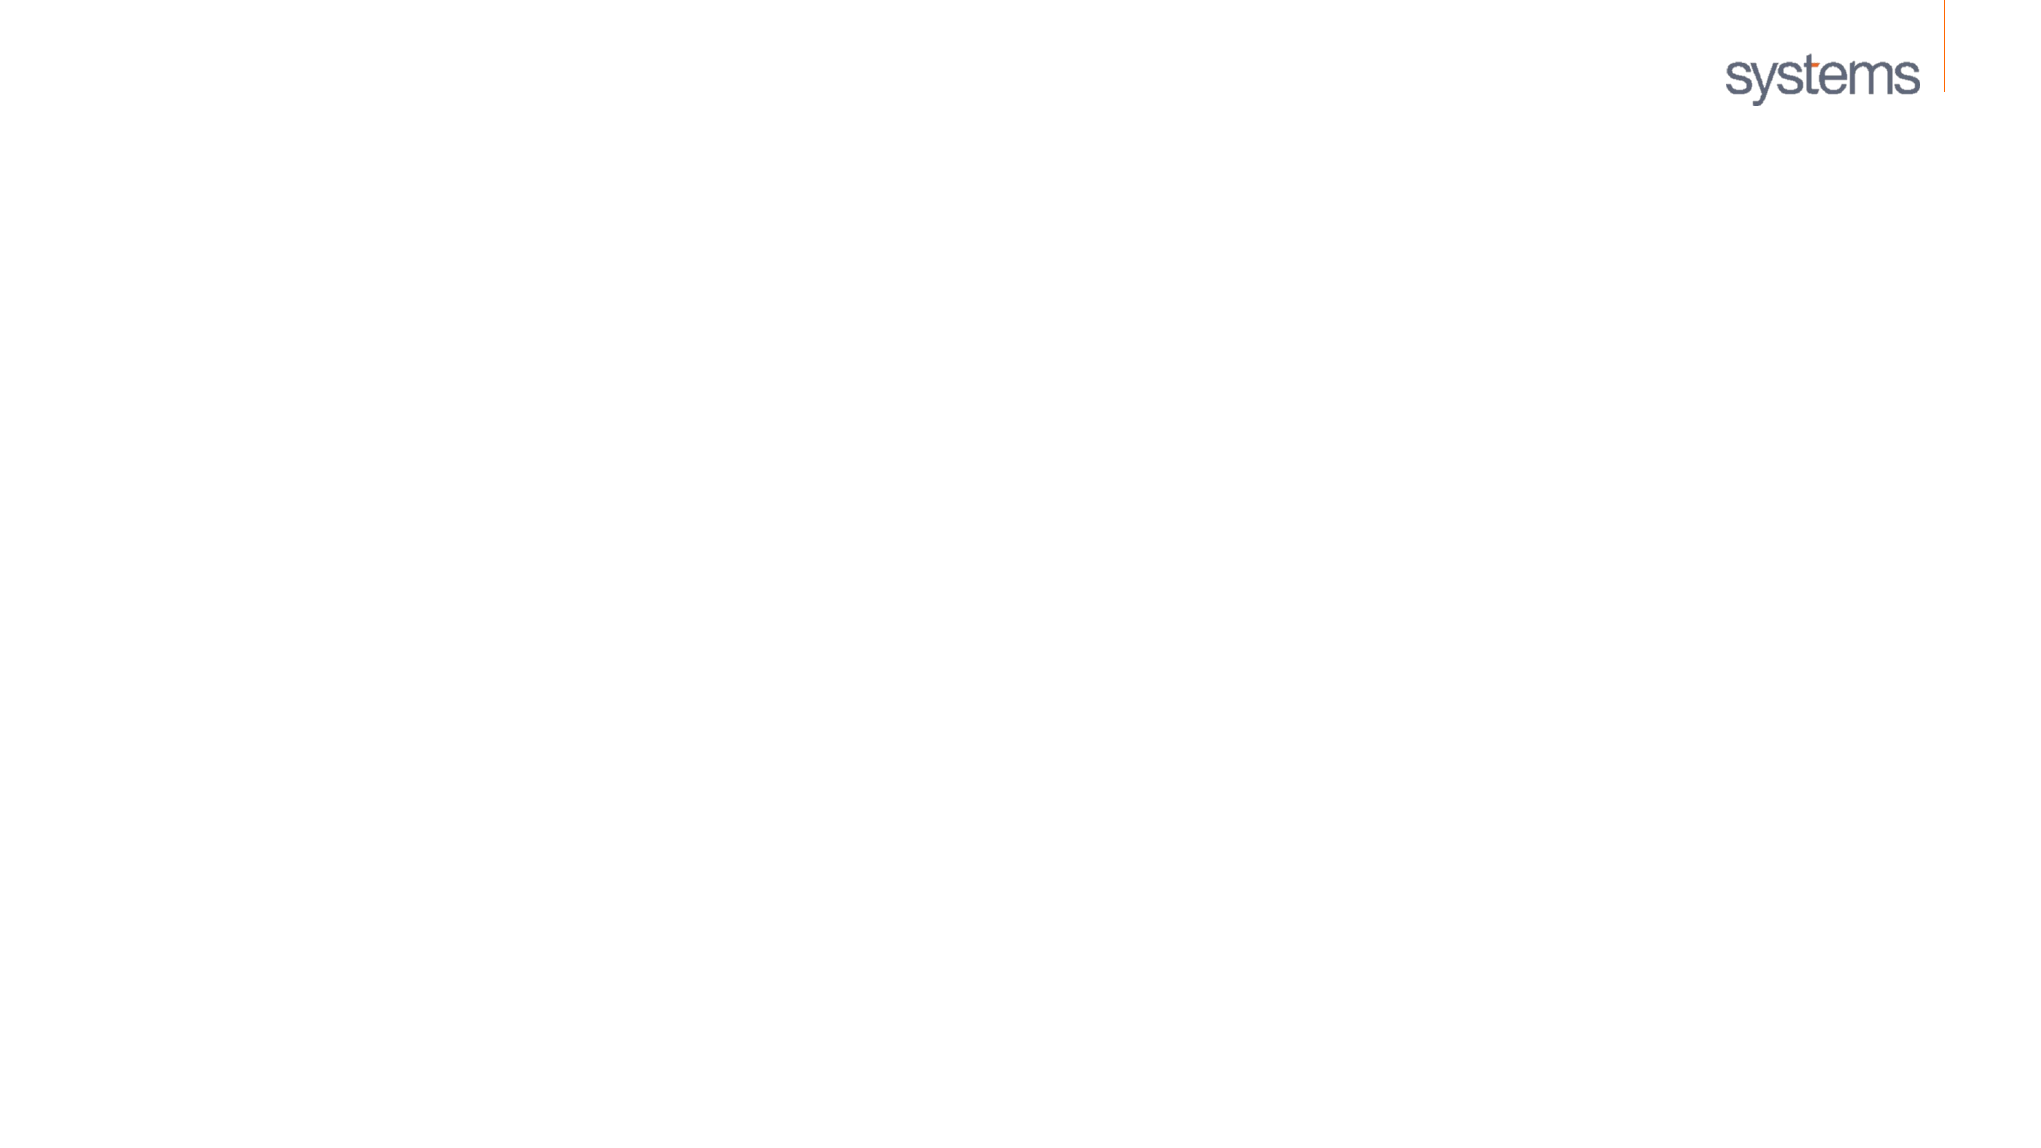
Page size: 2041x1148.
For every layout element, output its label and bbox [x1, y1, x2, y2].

picture [1726, 53, 1920, 106]
